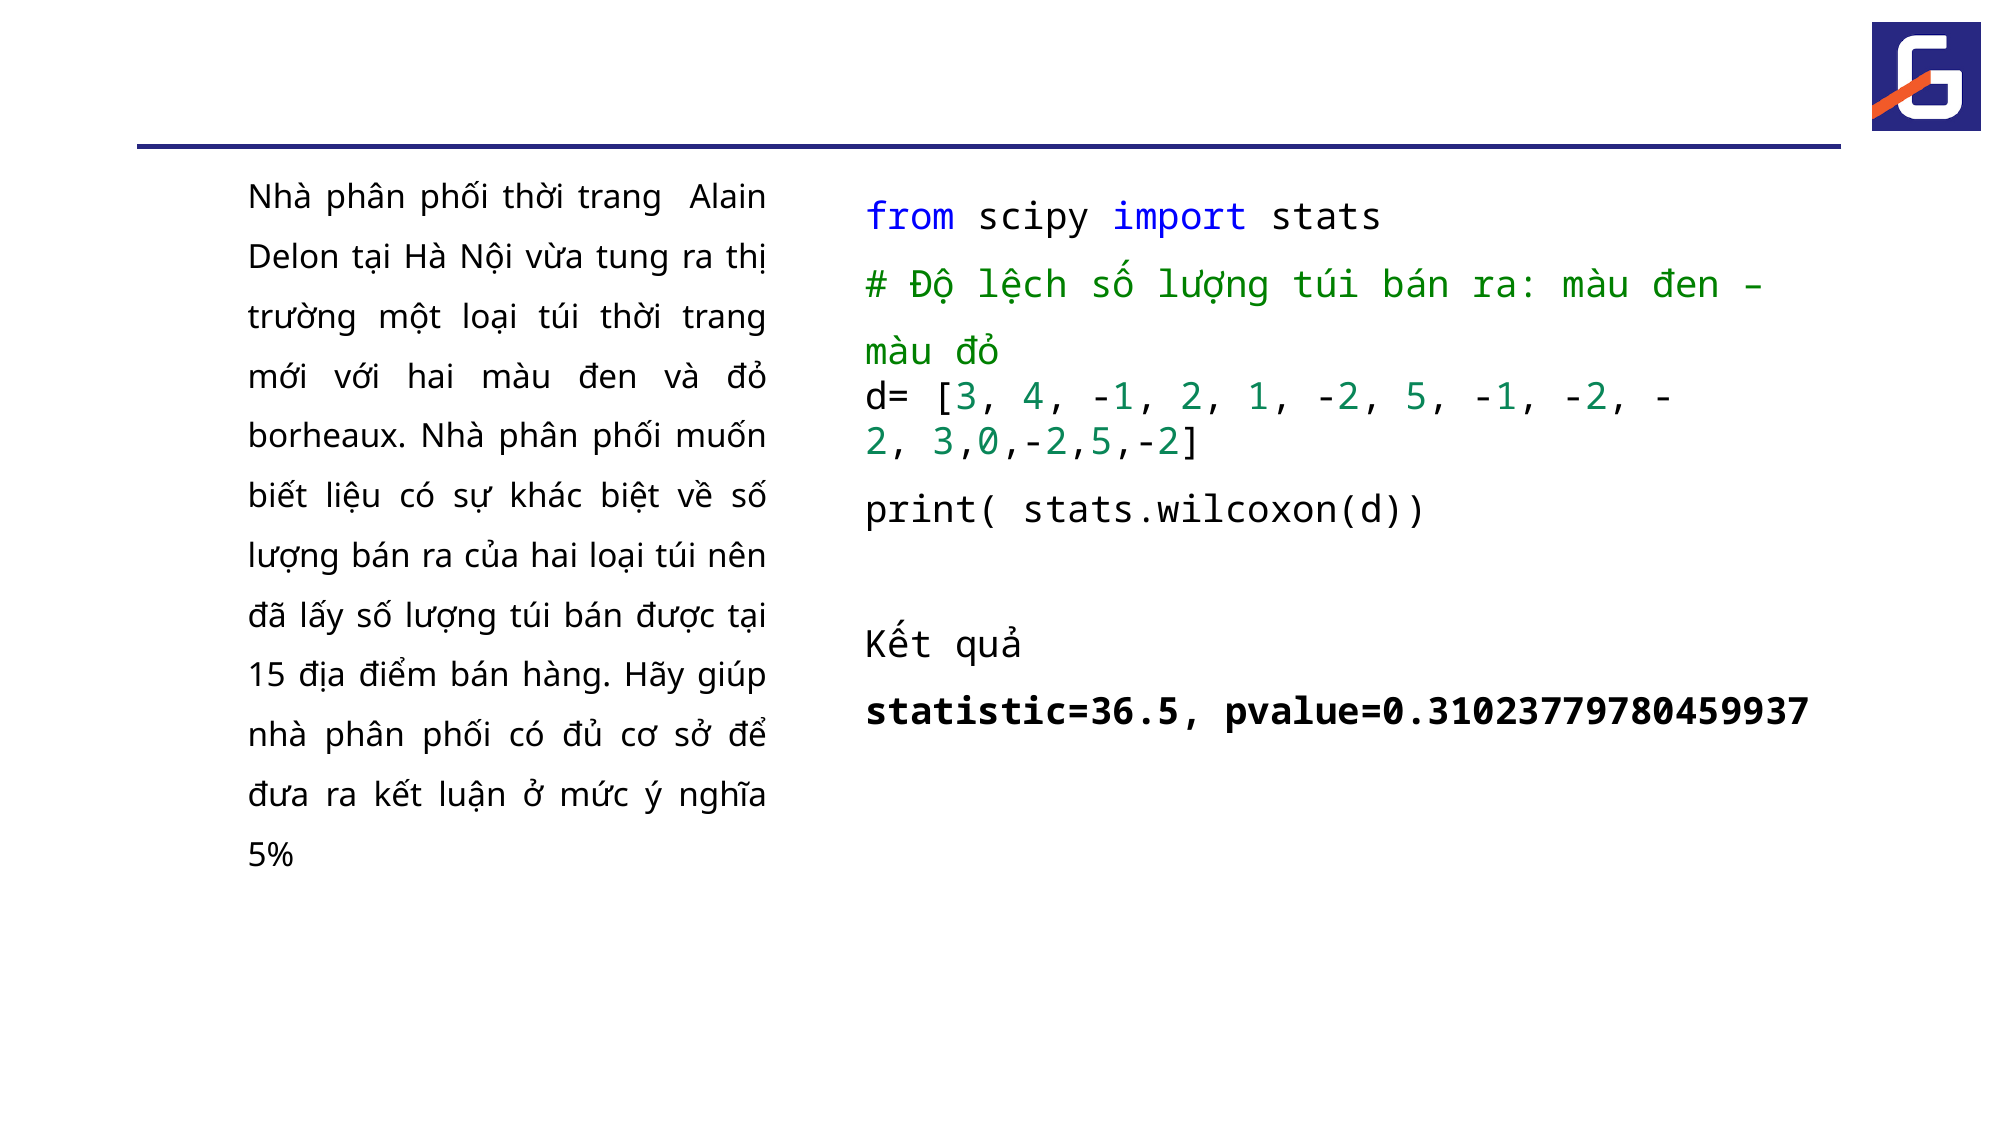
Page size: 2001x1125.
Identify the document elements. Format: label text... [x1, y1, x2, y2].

list Nhà phân phối thời trang Alain Delon tại Hà Nội vừa tung ra thị trường một loại túi thời trang mới với hai màu đen và đỏ borheaux. Nhà phân phối muốn biết liệu có sự khác biệt về số lượng bán ra của hai loại túi nên đã lấy số lượng túi bán được tại 15 địa điểm bán hàng. Hãy giúp nhà phân phối có đủ cơ sở để đưa ra kết luận ở mức ý nghĩa 5% [157, 148, 783, 963]
list from scipy import stats # Độ lệch số lượng túi bán ra: màu đen – màu đỏ d= [3, 4, -1, 2, 1, -2, 5, -1, -2, -2, 3,0,-2,5,-2] print( stats.wilcoxon(d)) Kết quả statistic=36.5, pvalue=0.31023779780459937 [850, 161, 1863, 962]
picture [1872, 22, 1981, 131]
